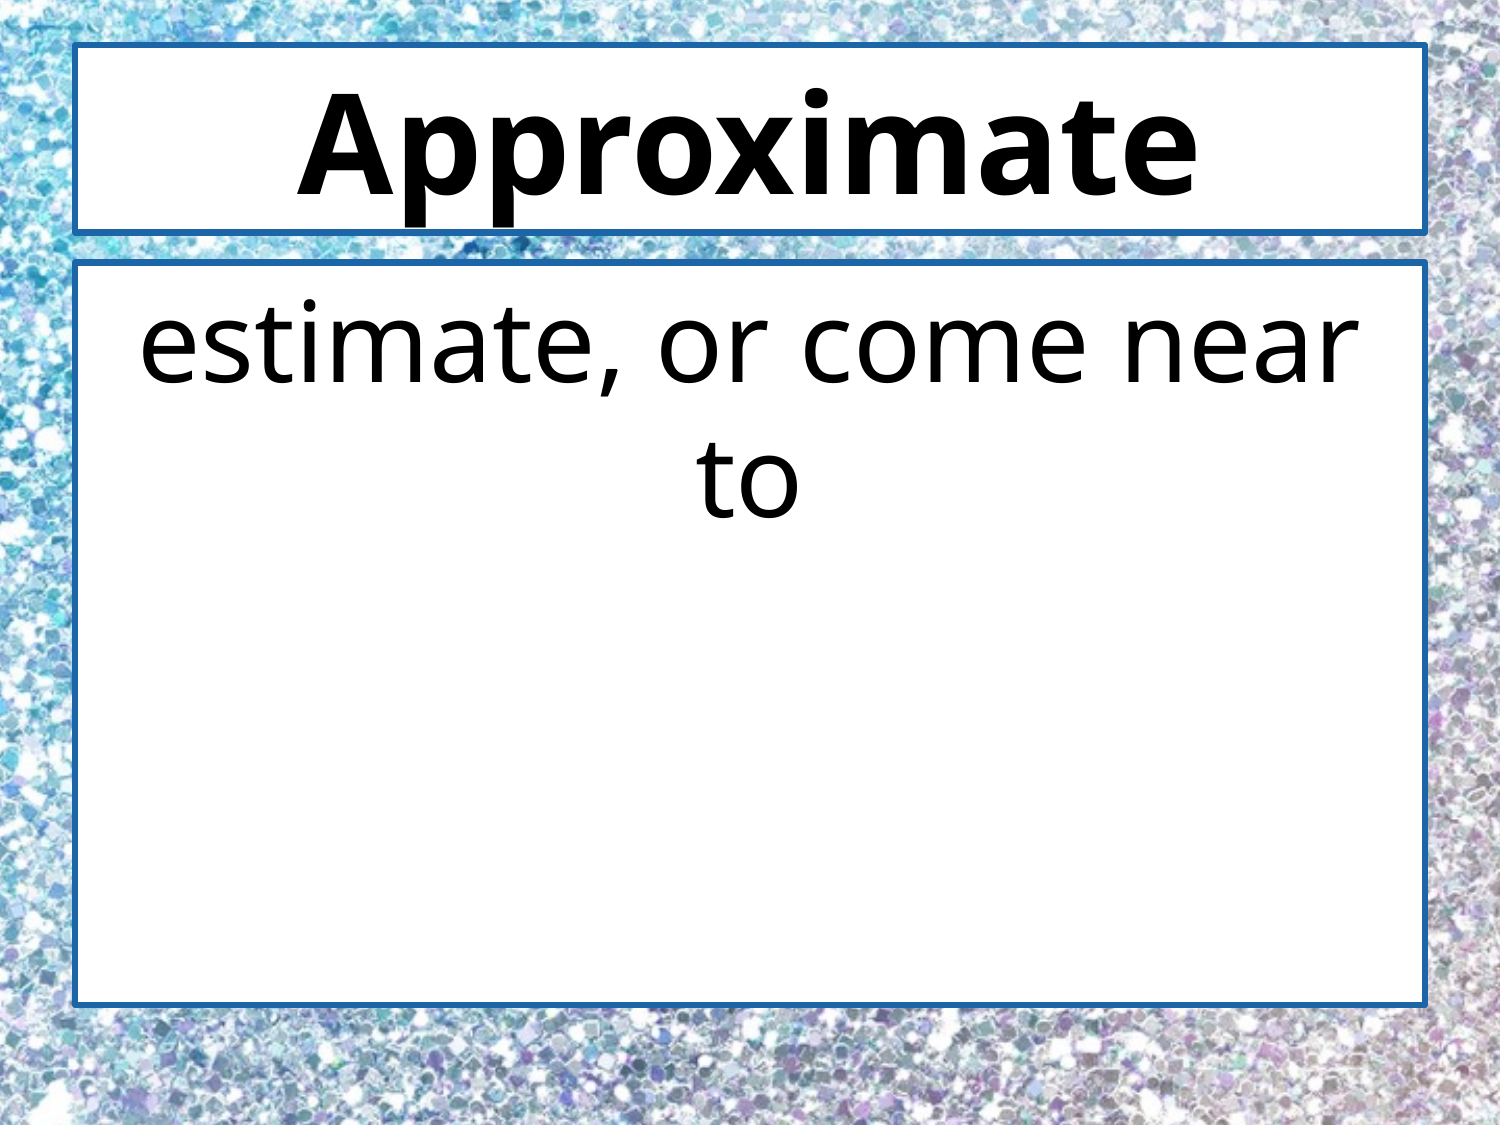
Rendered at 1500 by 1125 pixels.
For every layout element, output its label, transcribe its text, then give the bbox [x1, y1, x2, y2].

picture [0, 0, 1500, 1125]
title Approximate [72, 42, 1428, 236]
list estimate, or come near to [72, 259, 1428, 1008]
